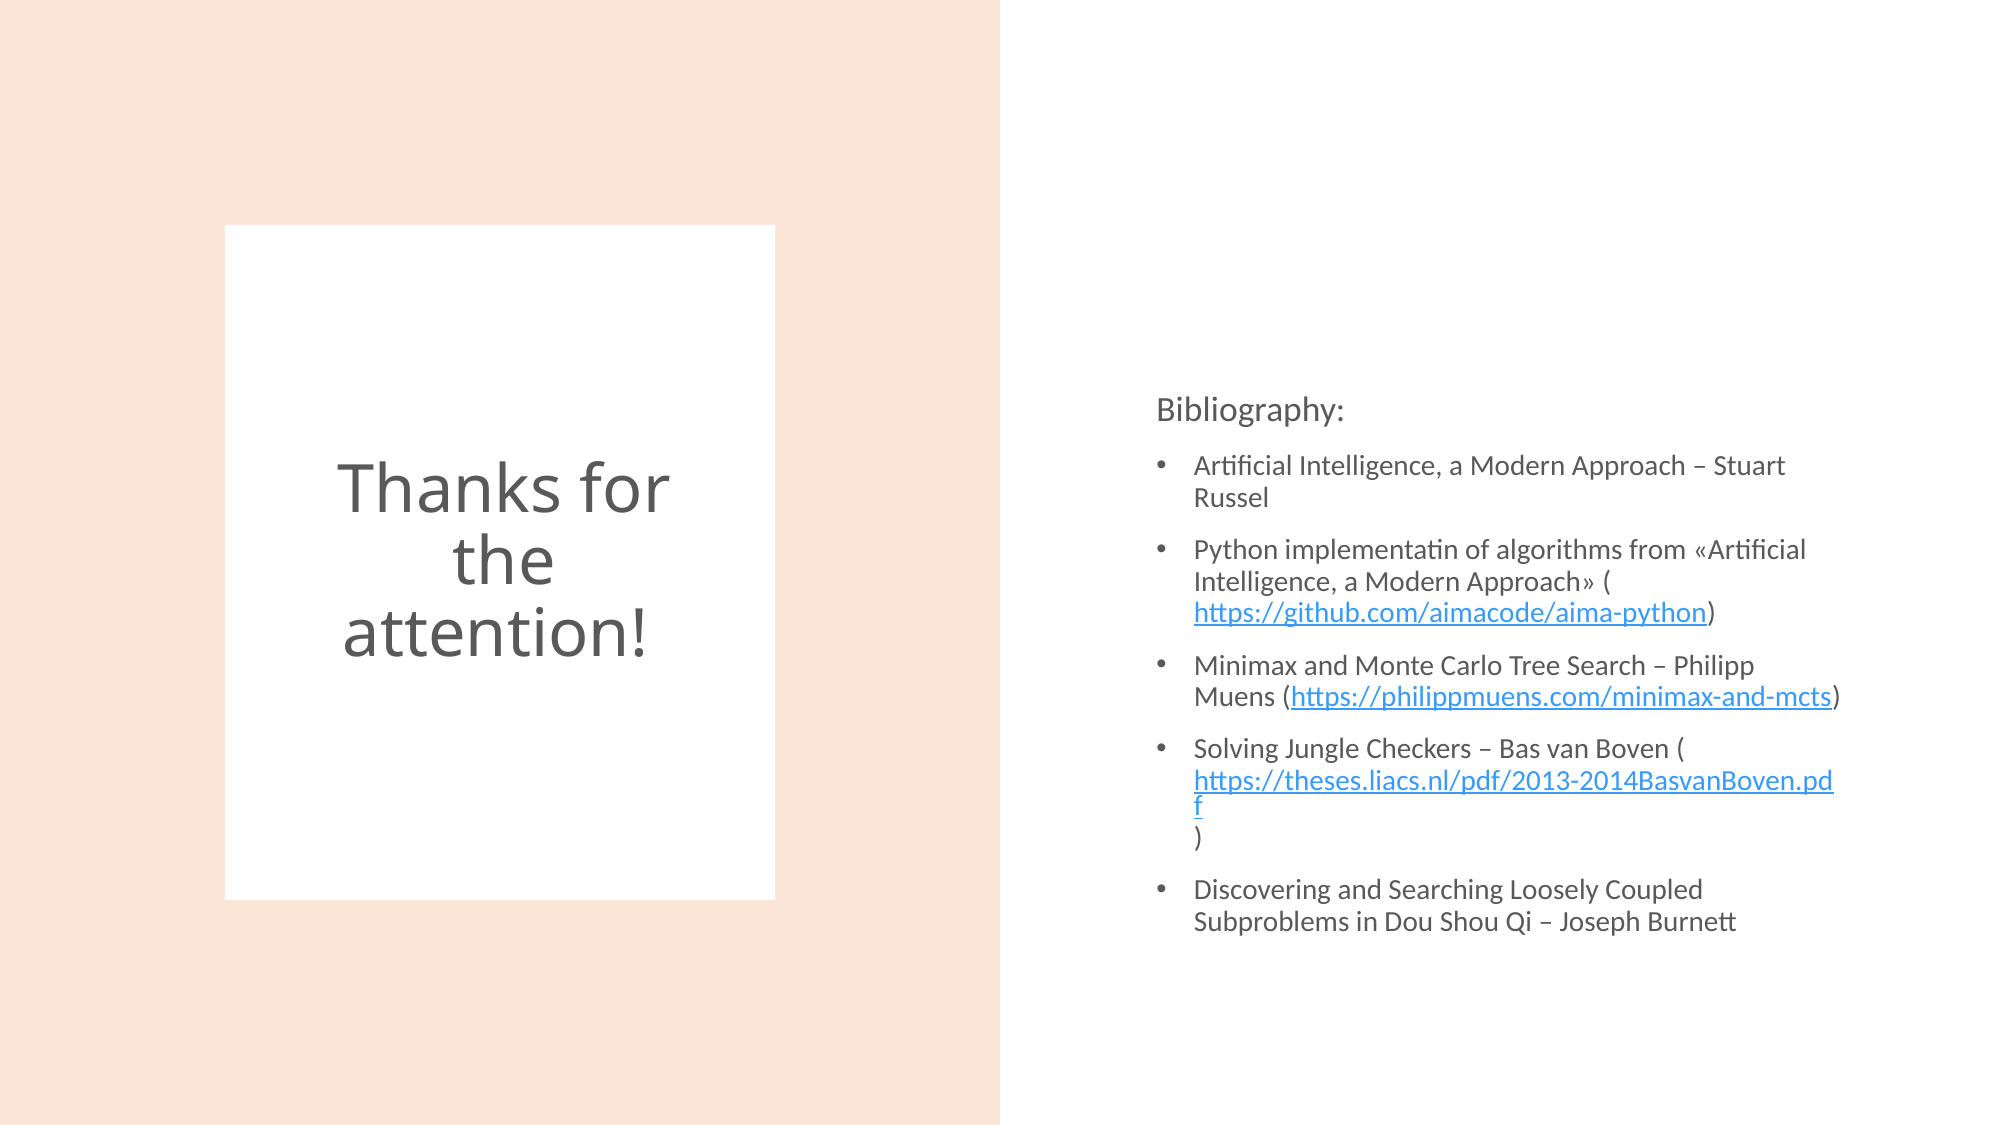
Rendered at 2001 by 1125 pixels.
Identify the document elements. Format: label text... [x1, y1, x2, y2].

text_box [0, 0, 1001, 1125]
list Bibliography: Artificial Intelligence, a Modern Approach – Stuart Russel Python implementatin of algorithms from «Artificial Intelligence, a Modern Approach» (https://github.com/aimacode/aima-python) Minimax and Monte Carlo Tree Search – Philipp Muens (https://philippmuens.com/minimax-and-mcts) Solving Jungle Checkers – Bas van Boven (https://theses.liacs.nl/pdf/2013-2014BasvanBoven.pdf) Discovering and Searching Loosely Coupled Subproblems in Dou Shou Qi – Joseph Burnett [1141, 142, 1858, 983]
text_box [1001, 0, 2000, 1125]
text_box [224, 224, 776, 901]
title Thanks for the attention! [294, 296, 714, 829]
